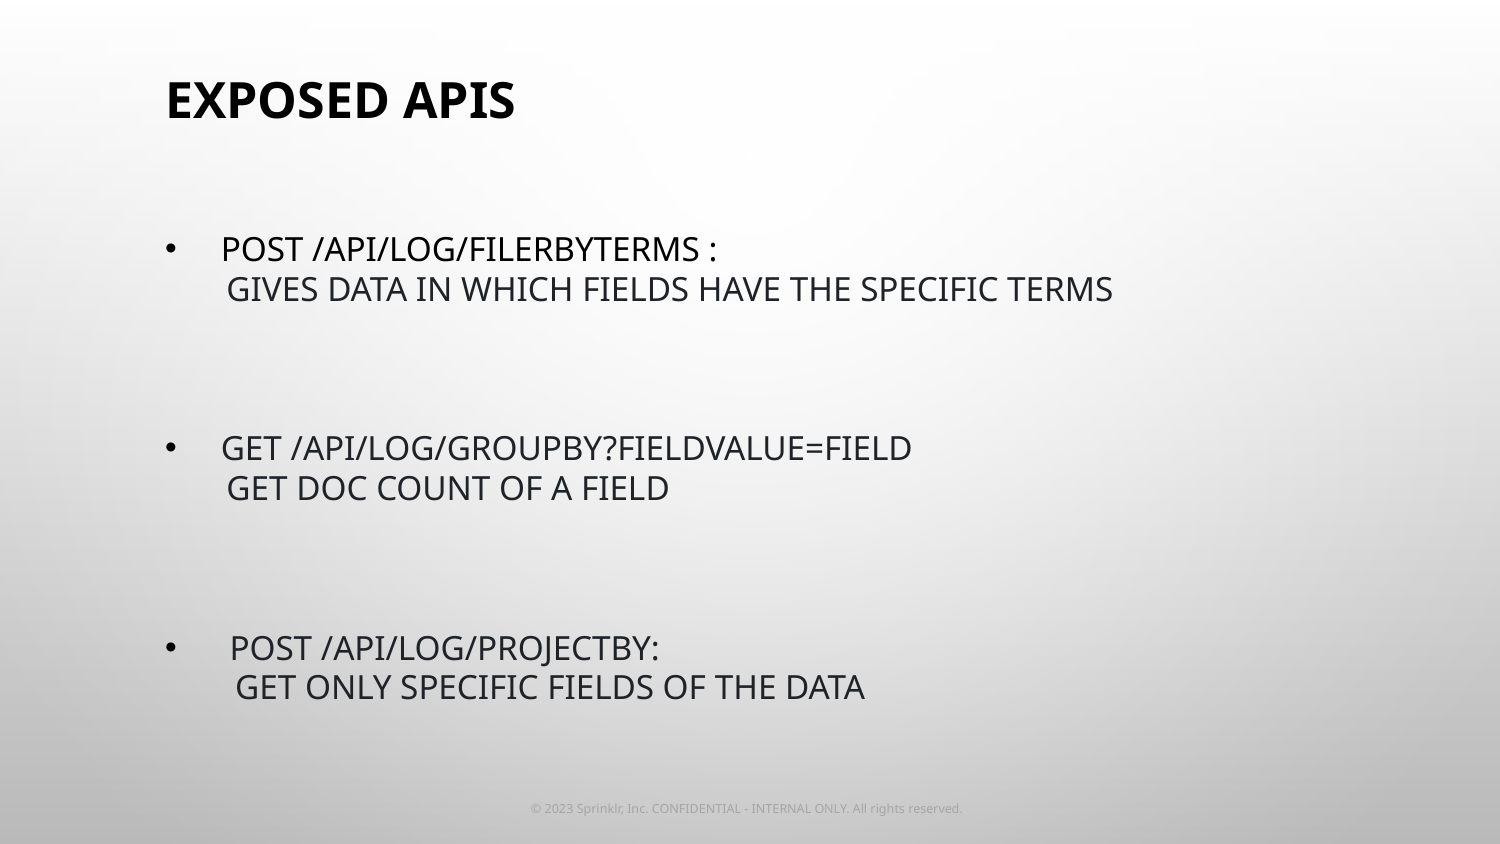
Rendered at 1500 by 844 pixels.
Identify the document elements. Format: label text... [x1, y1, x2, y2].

title Exposed APIs [150, 55, 1500, 143]
picture [0, 0, 1500, 844]
text_box © 2023 Sprinklr, Inc. CONFIDENTIAL - INTERNAL ONLY. All rights reserved. [474, 793, 1026, 824]
list POST /api/log/filerByTerms : Gives data in which fields have the specific terms GET /api/log/groupBy?fieldValue=field Get doc count of a field POST /api/log/projectBy: Get only specific fields of the data [150, 220, 1500, 739]
